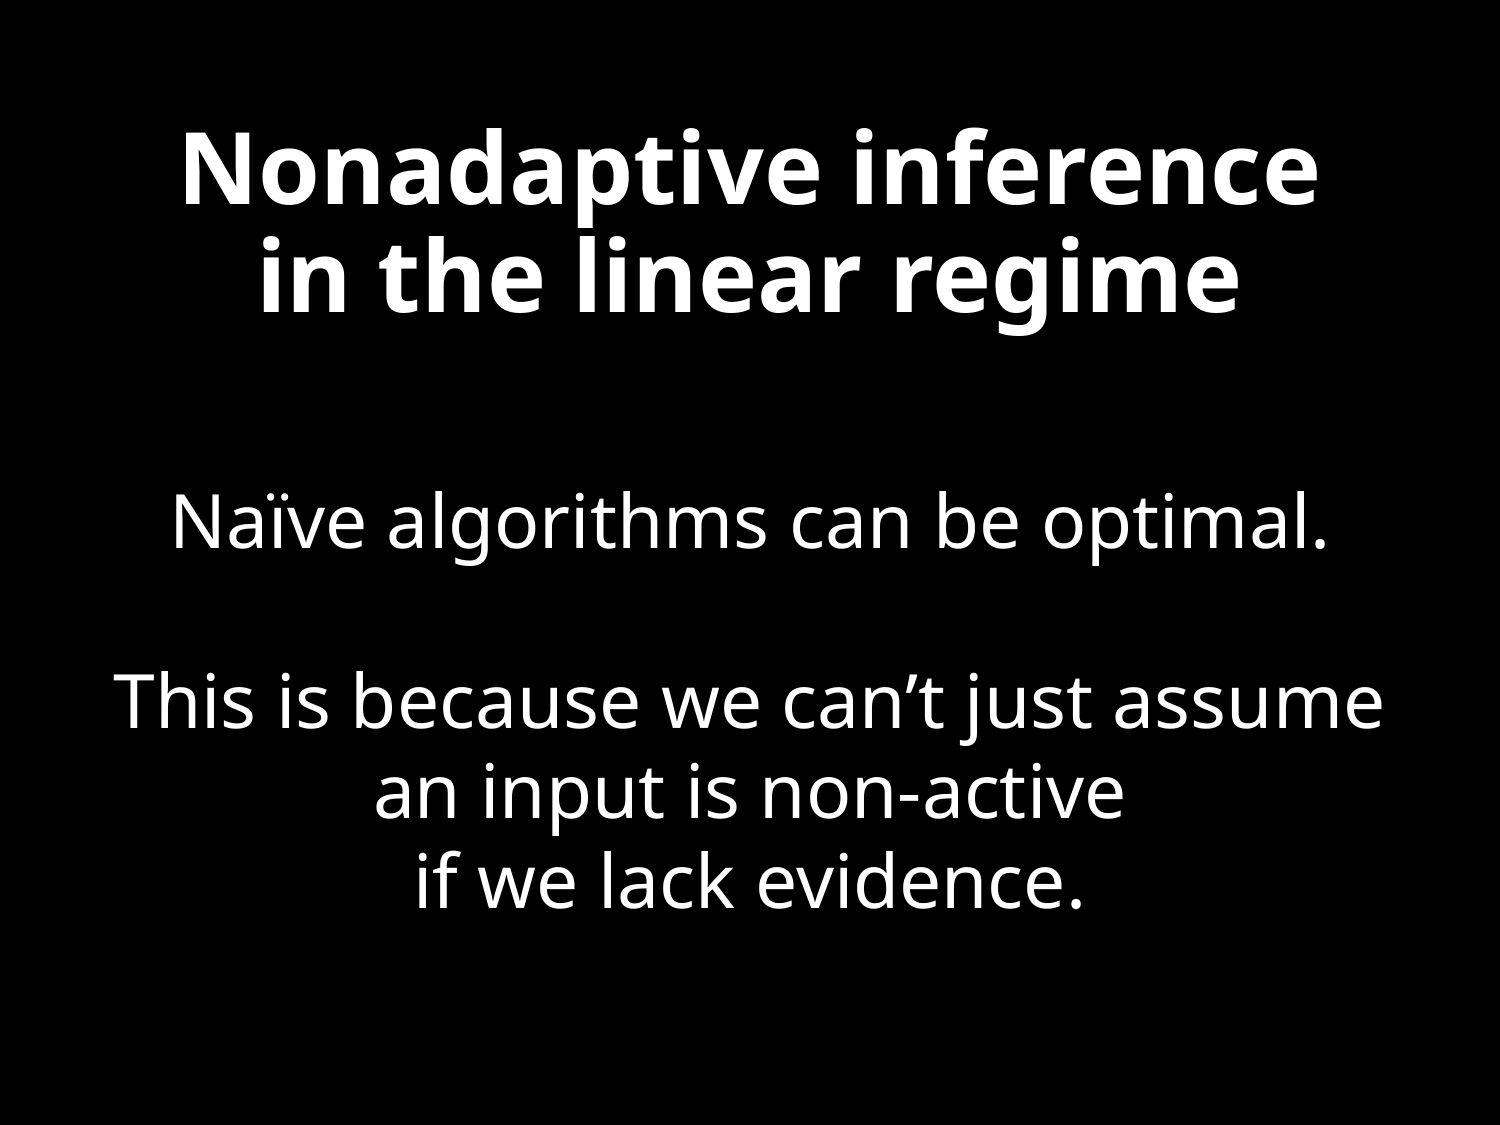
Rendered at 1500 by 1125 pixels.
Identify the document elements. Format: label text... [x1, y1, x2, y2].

title Nonadaptive inference in the linear regime [0, 110, 1500, 359]
list Naïve algorithms can be optimal. This is because we can’t just assume an input is non-active if we lack evidence. [0, 466, 1500, 1125]
